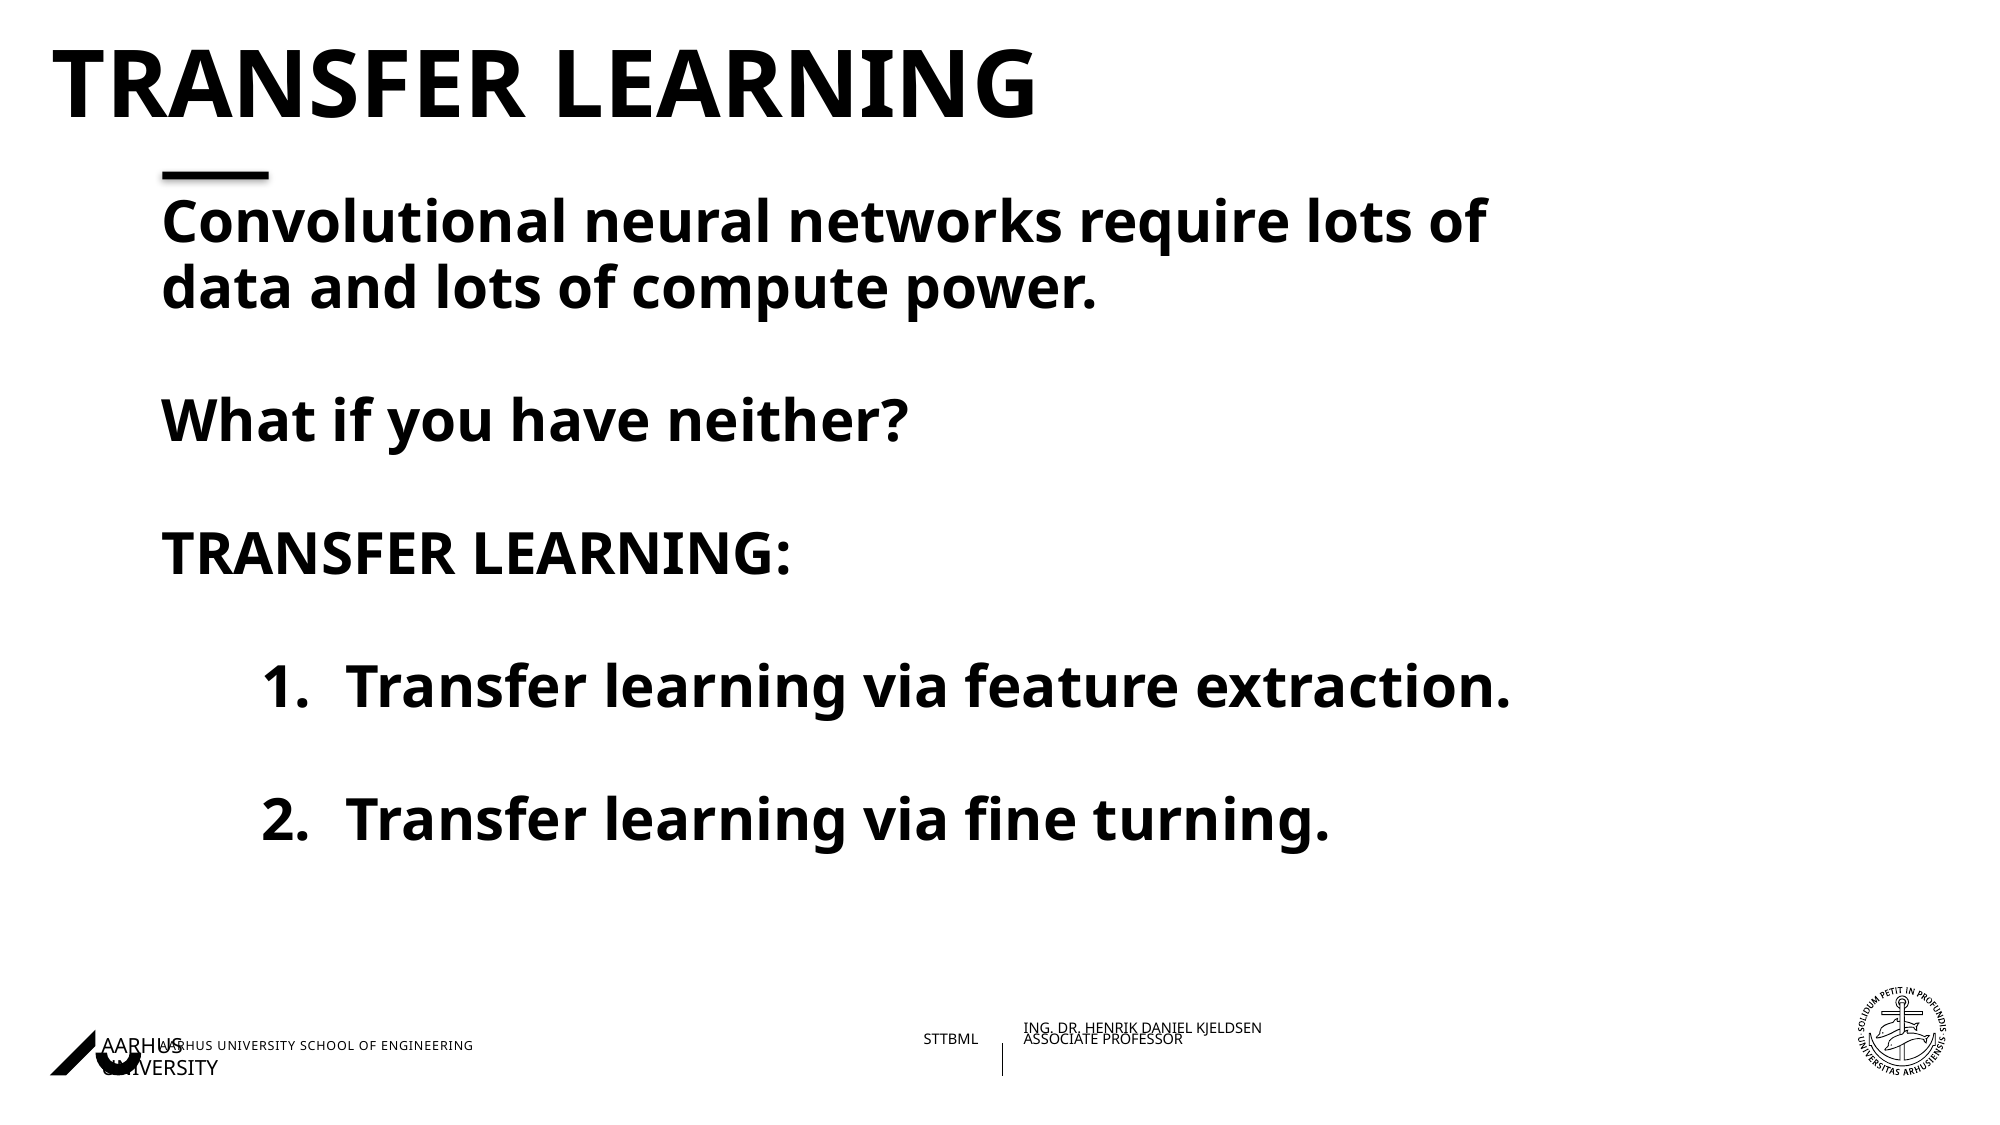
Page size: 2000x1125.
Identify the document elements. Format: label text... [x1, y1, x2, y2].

title TRANSFER LEARNING [51, 37, 1948, 162]
text_box Convolutional neural networks require lots of data and lots of compute power. What if you have neither? TRANSFER LEARNING: Transfer learning via feature extraction. Transfer learning via fine turning. [161, 189, 1567, 1120]
